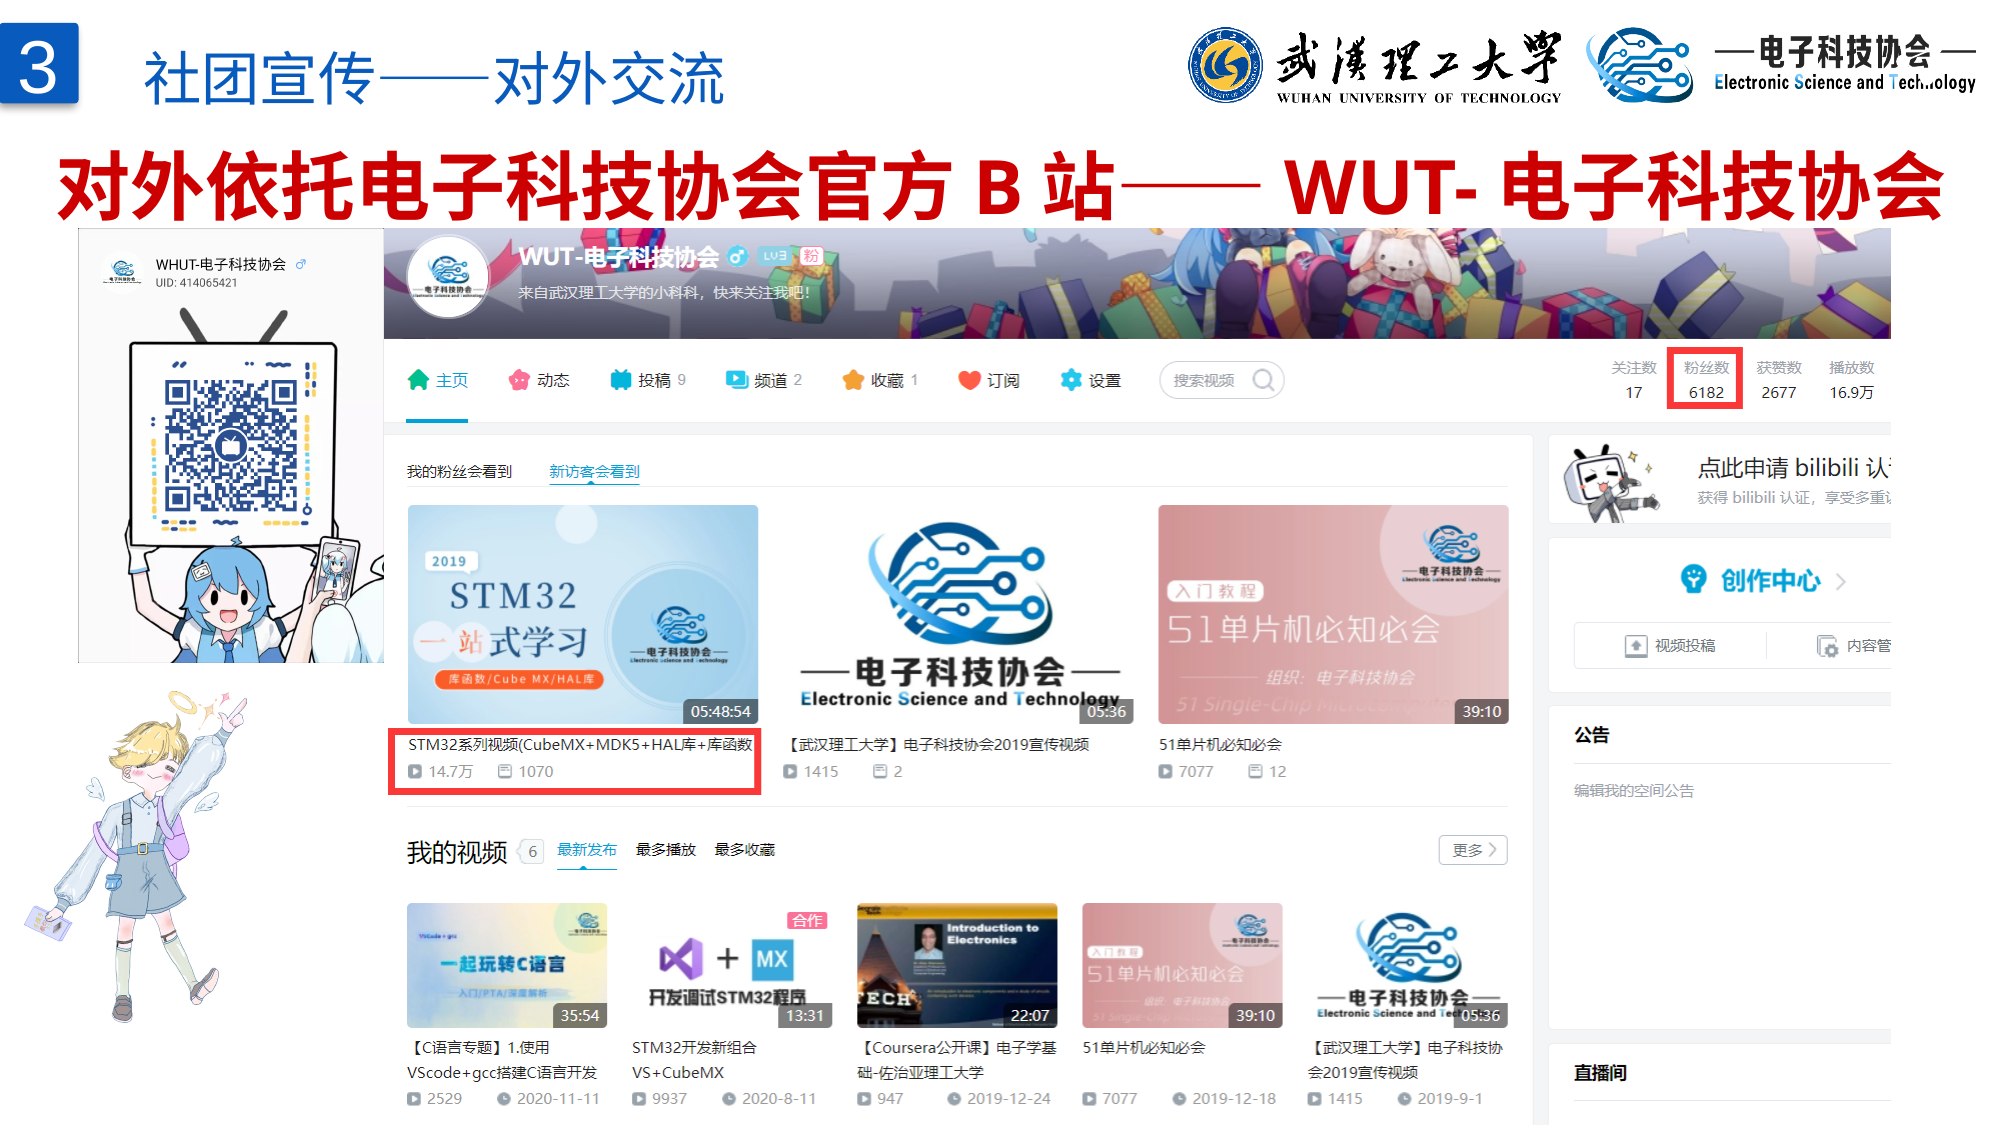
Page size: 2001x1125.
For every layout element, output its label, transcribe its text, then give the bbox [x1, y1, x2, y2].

picture [1943, 27, 1976, 103]
text_box 对外依托电子科技协会官方B站——WUT-电子科技协会 [38, 105, 1964, 236]
picture [24, 691, 247, 1023]
picture [78, 228, 1891, 1125]
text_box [0, 0, 1943, 109]
